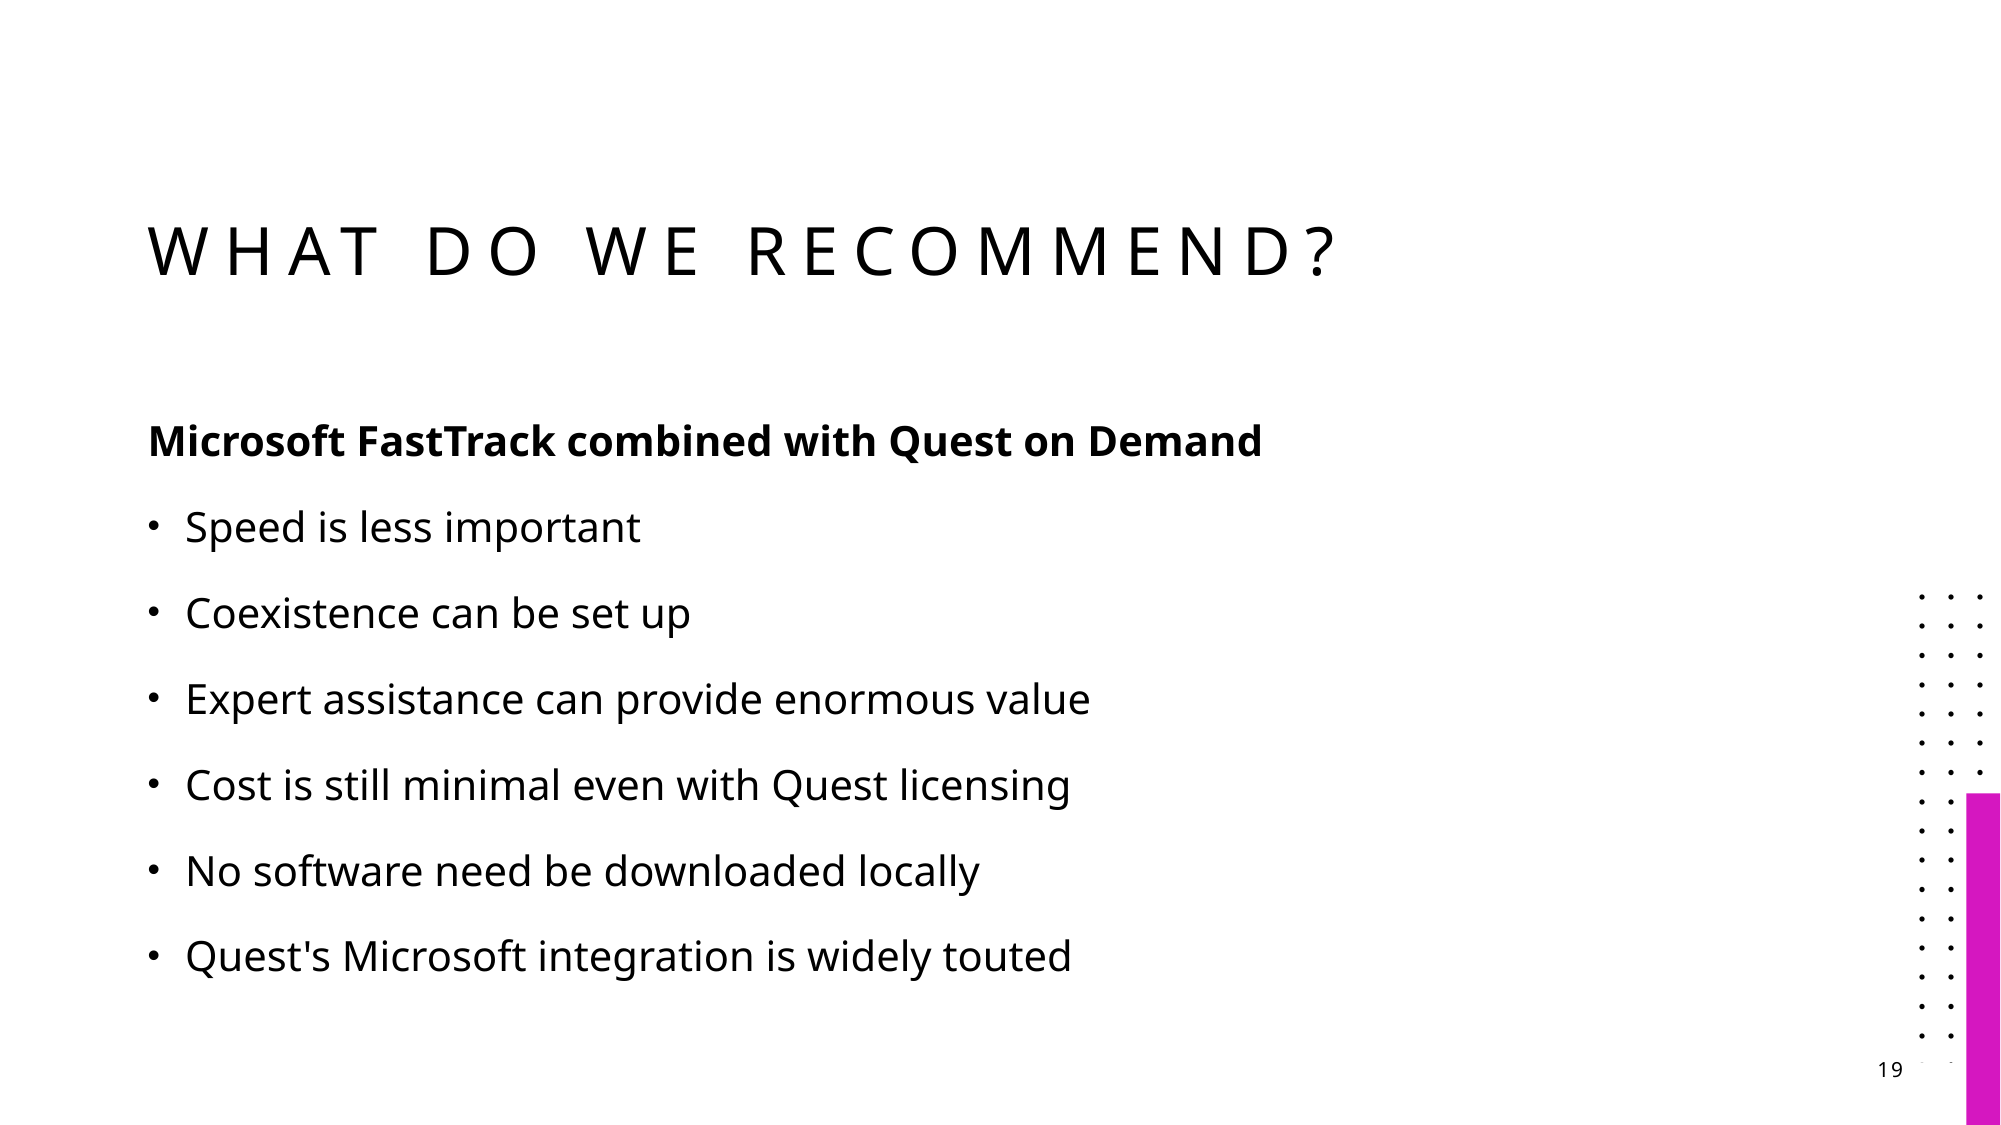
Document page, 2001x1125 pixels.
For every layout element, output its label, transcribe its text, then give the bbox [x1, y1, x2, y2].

picture [1907, 582, 1994, 1064]
list Microsoft FastTrack combined with Quest on Demand Speed is less important Coexistence can be set up Expert assistance can provide enormous value Cost is still minimal even with Quest licensing No software need be downloaded locally Quest's Microsoft integration is widely touted [132, 392, 1832, 1032]
slide_number 19 [1831, 1040, 1919, 1101]
title What do we recommend? [132, 164, 1832, 296]
